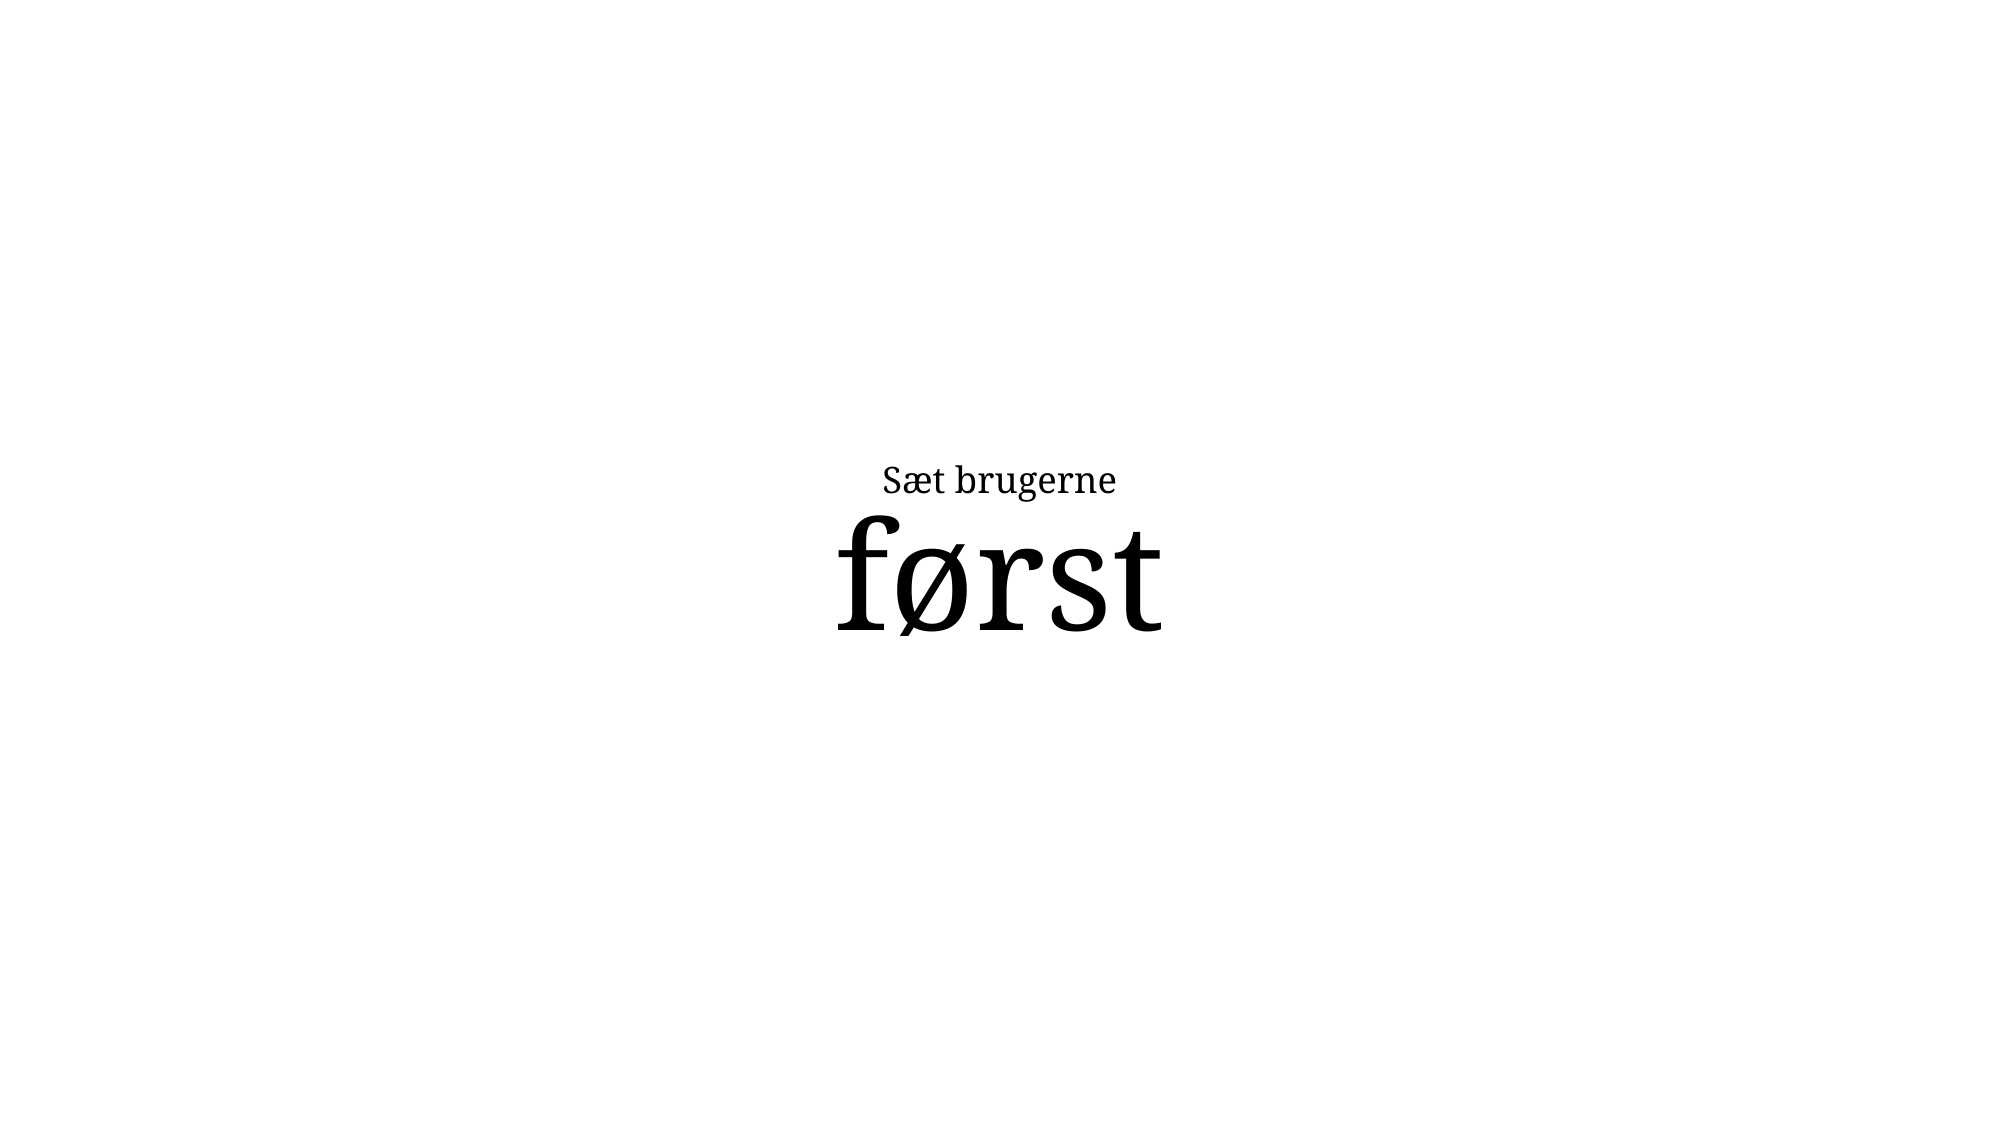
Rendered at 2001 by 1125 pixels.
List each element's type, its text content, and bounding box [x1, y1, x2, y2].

title Sæt brugerne først [137, 453, 1863, 672]
